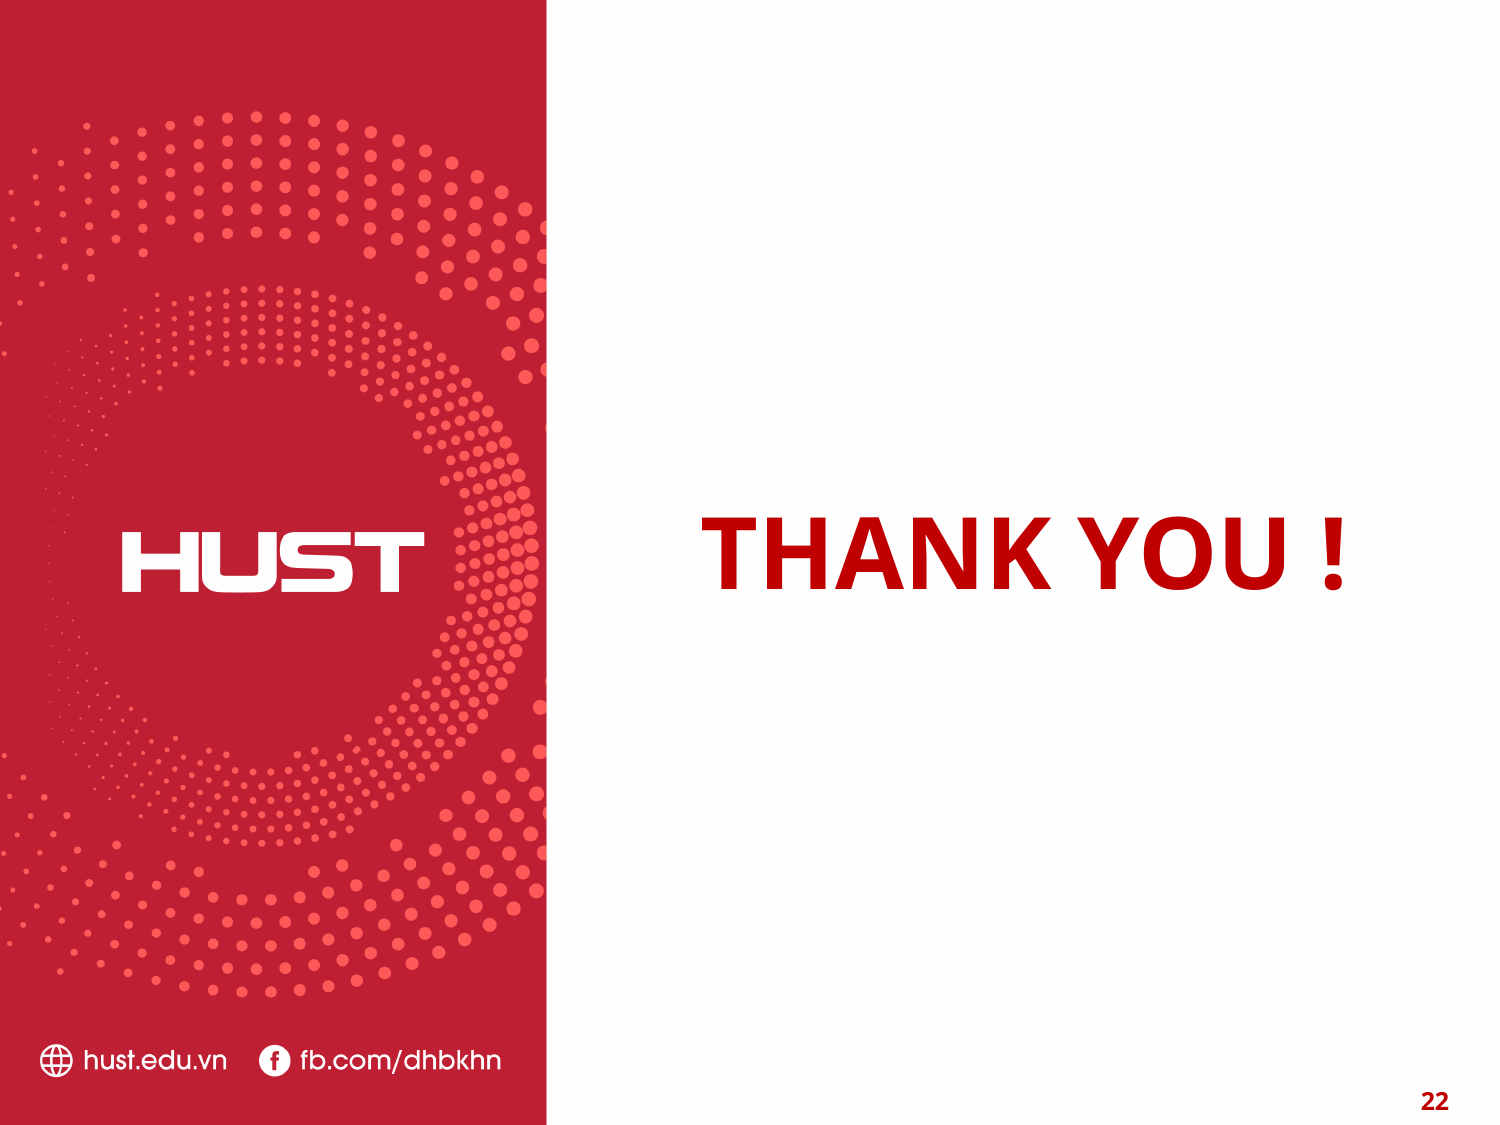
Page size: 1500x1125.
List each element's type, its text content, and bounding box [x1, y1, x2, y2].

slide_number 22 [1126, 1078, 1464, 1125]
picture [0, 0, 1500, 1125]
text_box THANK YOU ! [685, 495, 1375, 630]
